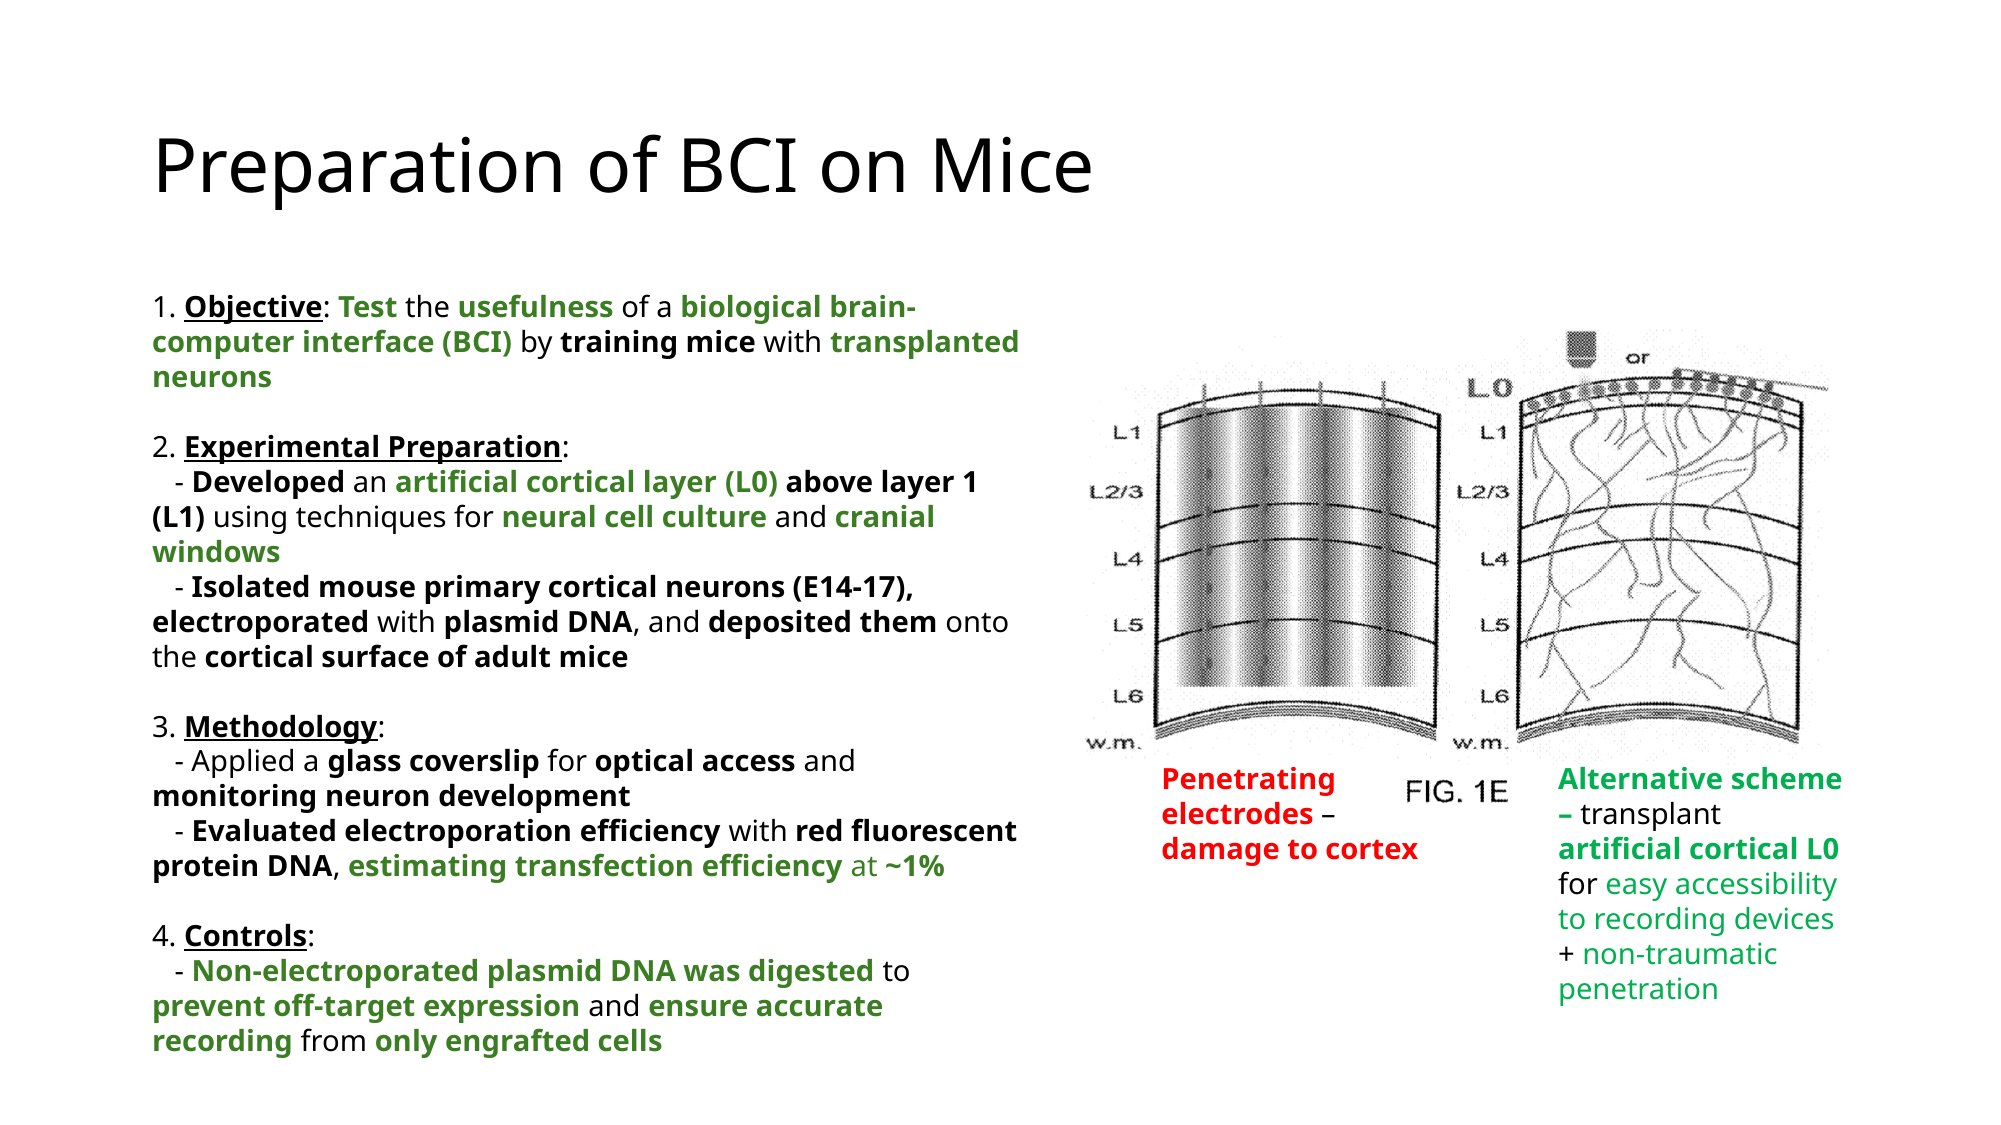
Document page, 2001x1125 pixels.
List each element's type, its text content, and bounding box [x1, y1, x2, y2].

text_box 1. Objective: Test the usefulness of a biological brain-computer interface (BCI) by training mice with transplanted neurons 2. Experimental Preparation: - Developed an artificial cortical layer (L0) above layer 1 (L1) using techniques for neural cell culture and cranial windows - Isolated mouse primary cortical neurons (E14-17), electroporated with plasmid DNA, and deposited them onto the cortical surface of adult mice 3. Methodology: - Applied a glass coverslip for optical access and monitoring neuron development - Evaluated electroporation efficiency with red fluorescent protein DNA, estimating transfection efficiency at ~1% 4. Controls: - Non-electroporated plasmid DNA was digested to prevent off-target expression and ensure accurate recording from only engrafted cells [137, 280, 1042, 1065]
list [1057, 326, 1863, 830]
title Preparation of BCI on Mice [137, 59, 1863, 278]
text_box Alternative scheme – transplant artificial cortical L0 for easy accessibility to recording devices + non-traumatic penetration [1543, 830, 1863, 1013]
text_box Penetrating electrodes – damage to cortex [1146, 830, 1439, 873]
